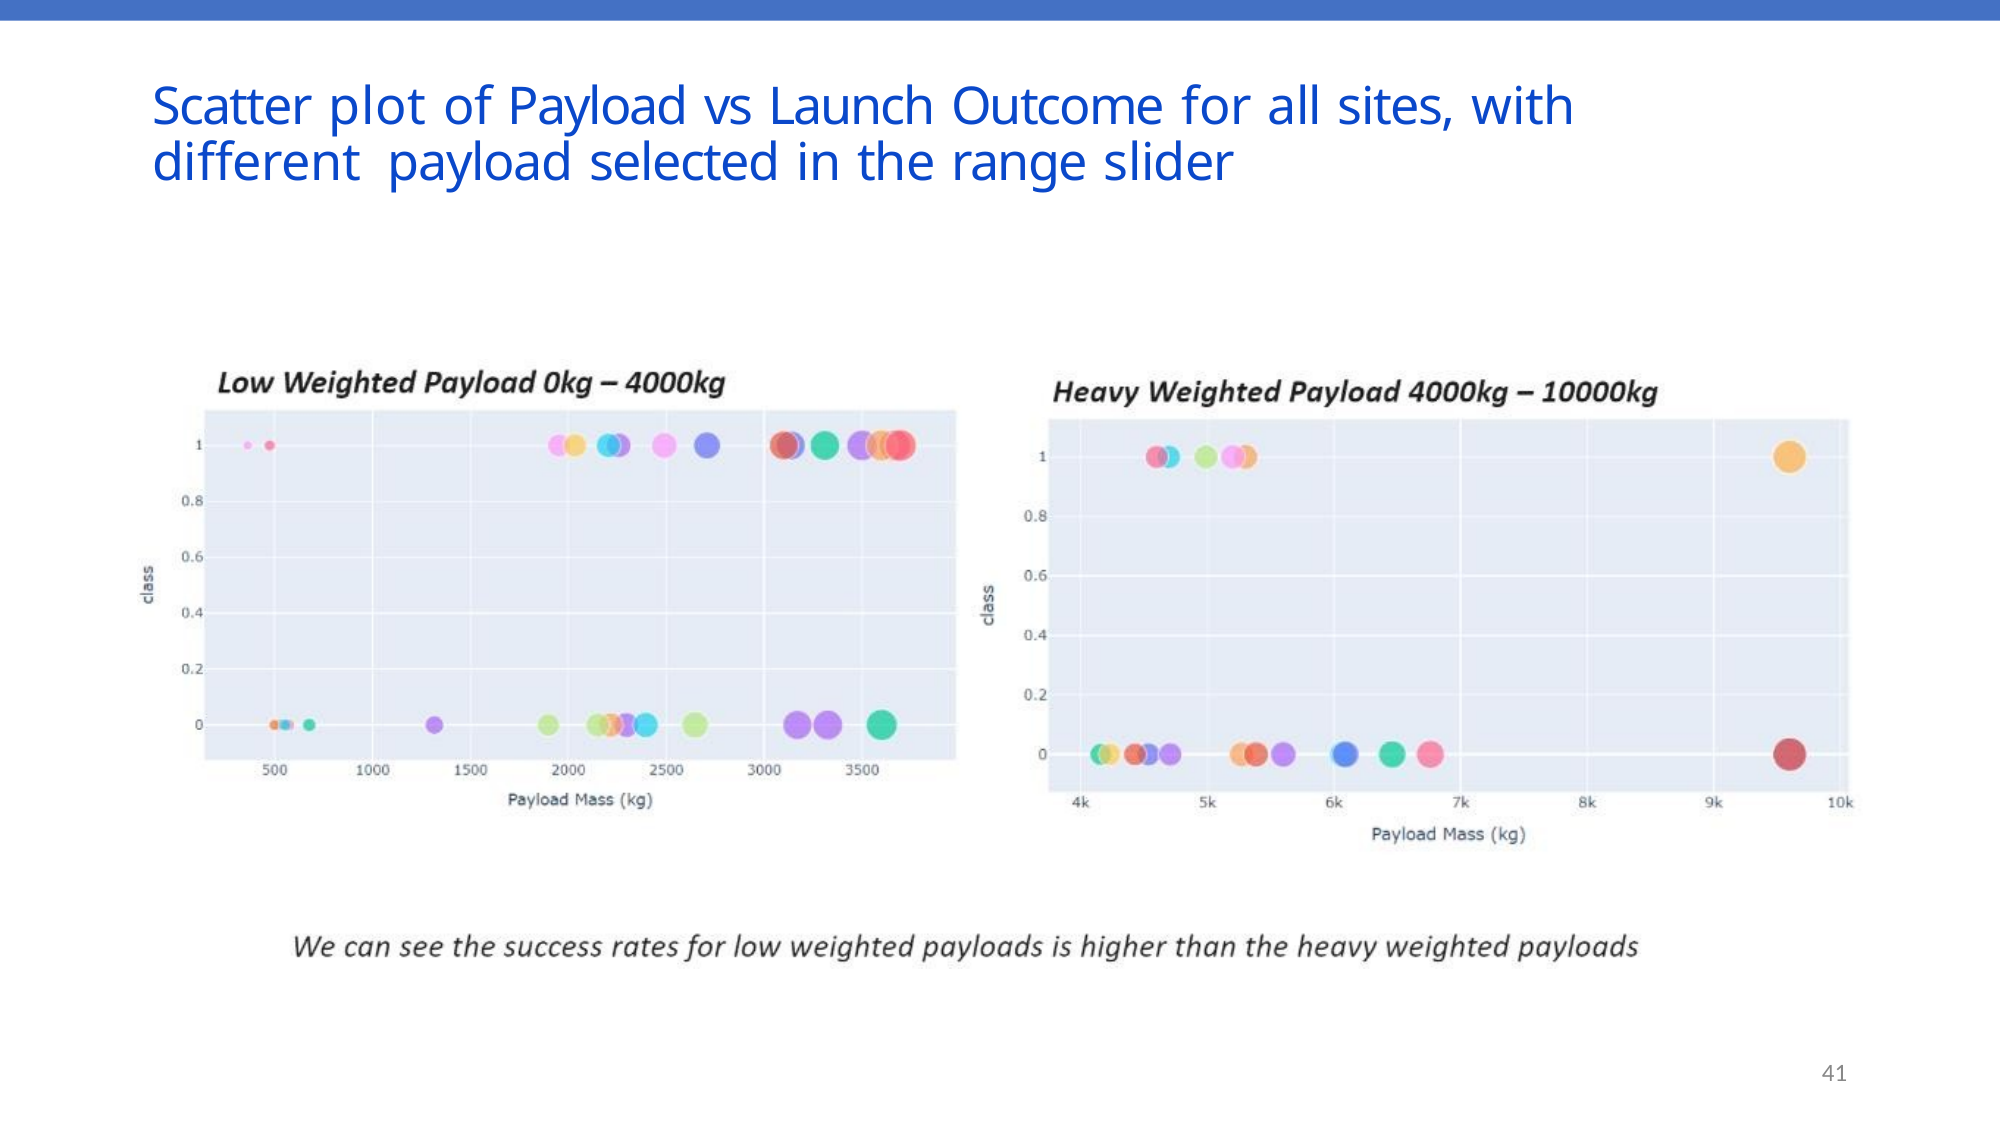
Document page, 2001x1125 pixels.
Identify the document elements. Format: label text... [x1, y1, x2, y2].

title Scatter plot of Payload vs Launch Outcome for all sites, with different payload selected in the range slider [150, 69, 1694, 267]
picture [137, 359, 1863, 970]
text_box 41 [1815, 1060, 1854, 1087]
text_box [0, 0, 2000, 21]
